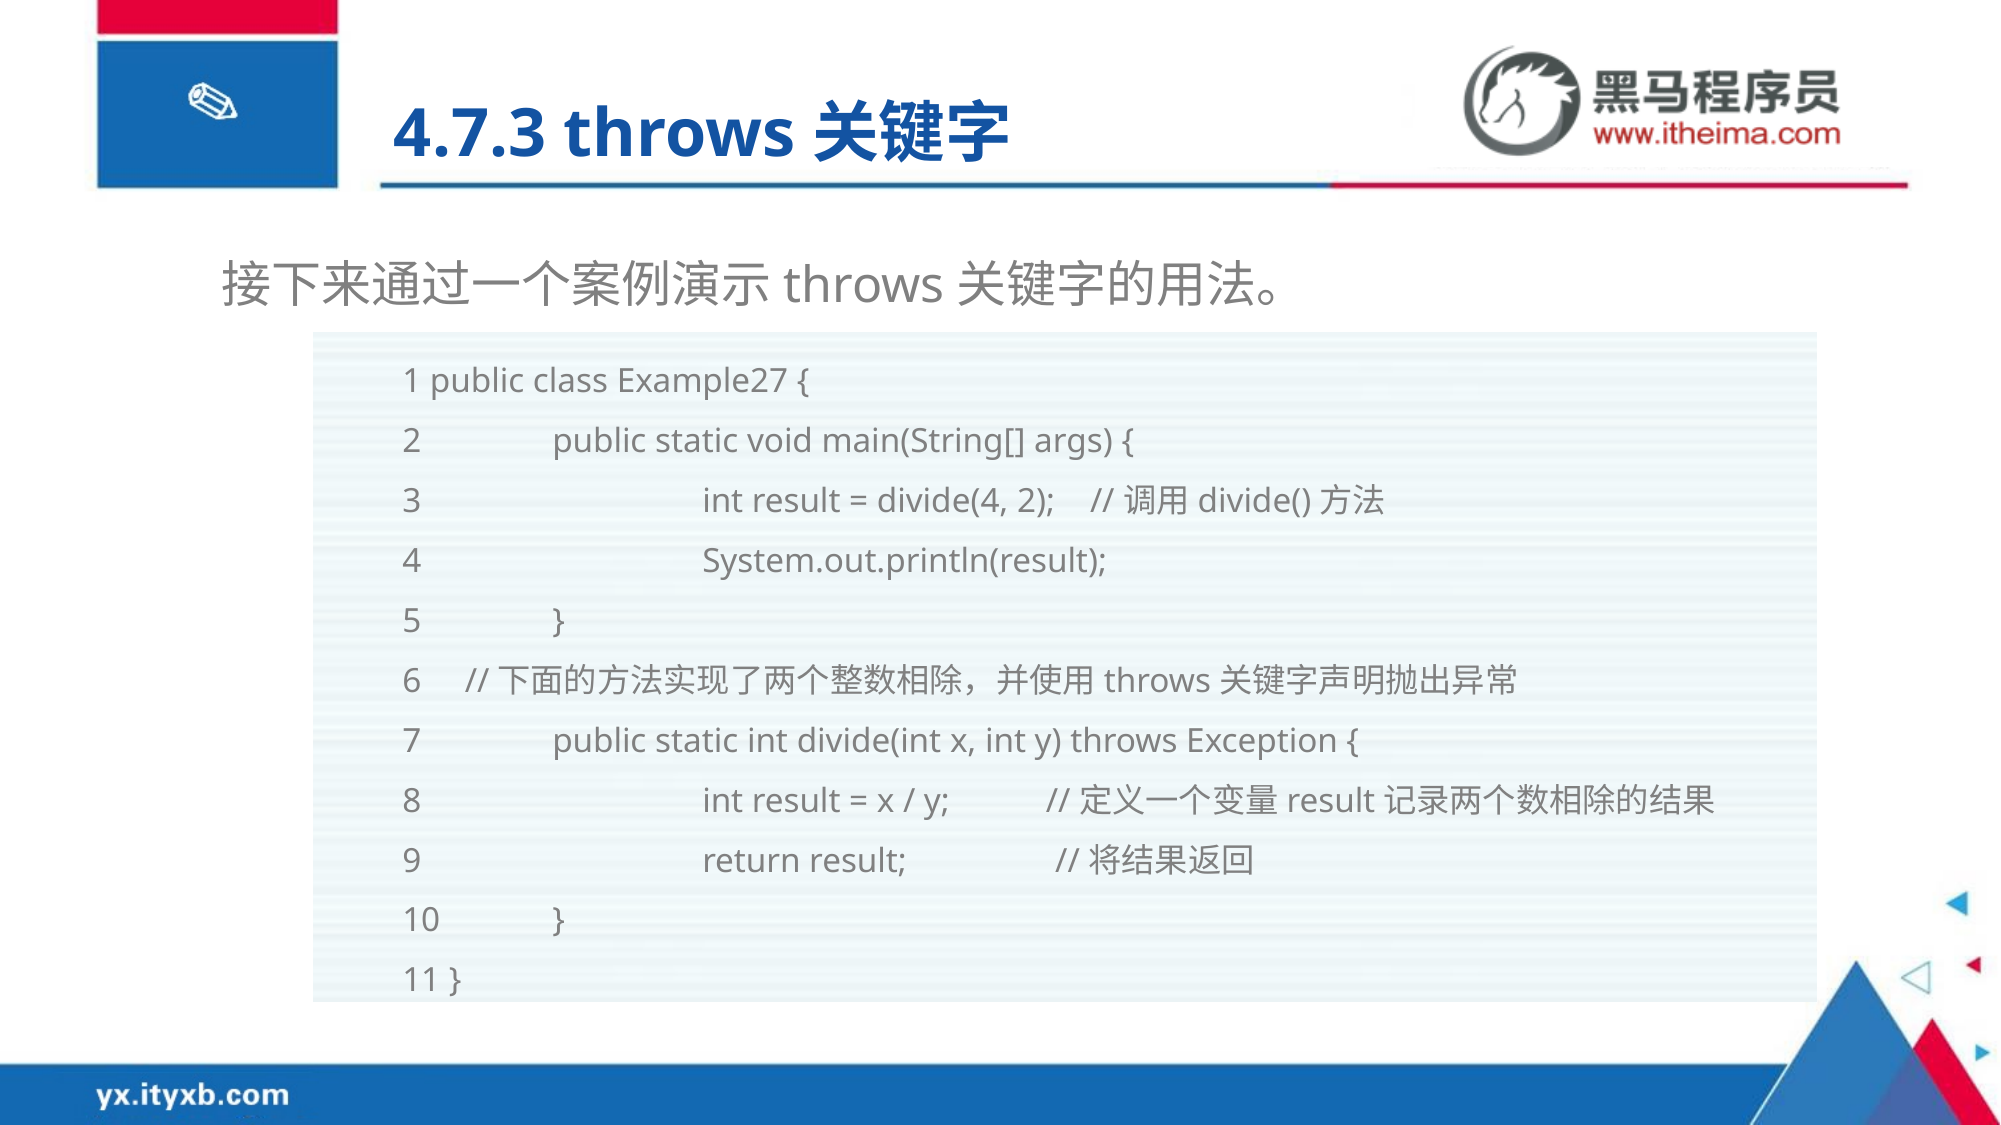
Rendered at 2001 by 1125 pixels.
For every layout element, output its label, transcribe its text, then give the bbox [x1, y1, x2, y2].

picture [0, 0, 2001, 1125]
text_box 接下来通过一个案例演示throws关键字的用法。 [206, 214, 1925, 340]
text_box 4.7.3 throws关键字 [379, 82, 1594, 177]
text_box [313, 332, 1817, 1002]
